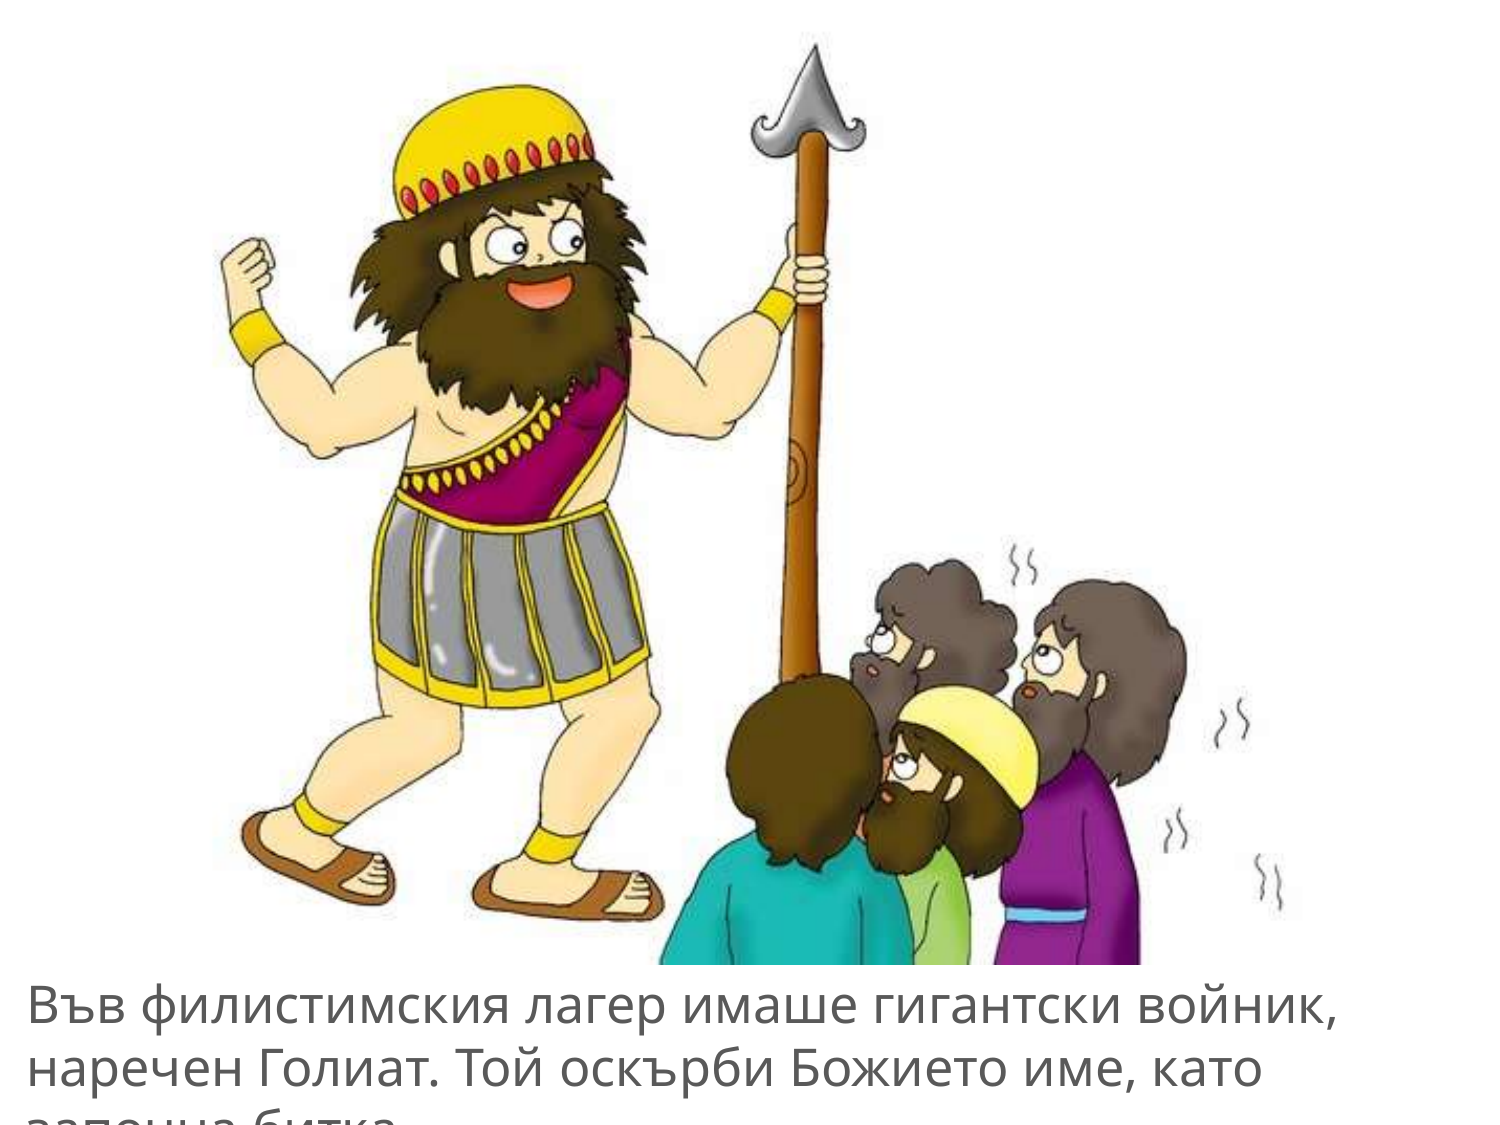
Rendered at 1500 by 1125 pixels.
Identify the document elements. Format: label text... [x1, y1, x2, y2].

picture [79, 0, 1442, 965]
text_box Във филистимския лагер имаше гигантски войник, наречен Голиат. Той оскърби Божието име, като започна битка. [11, 964, 1483, 1125]
